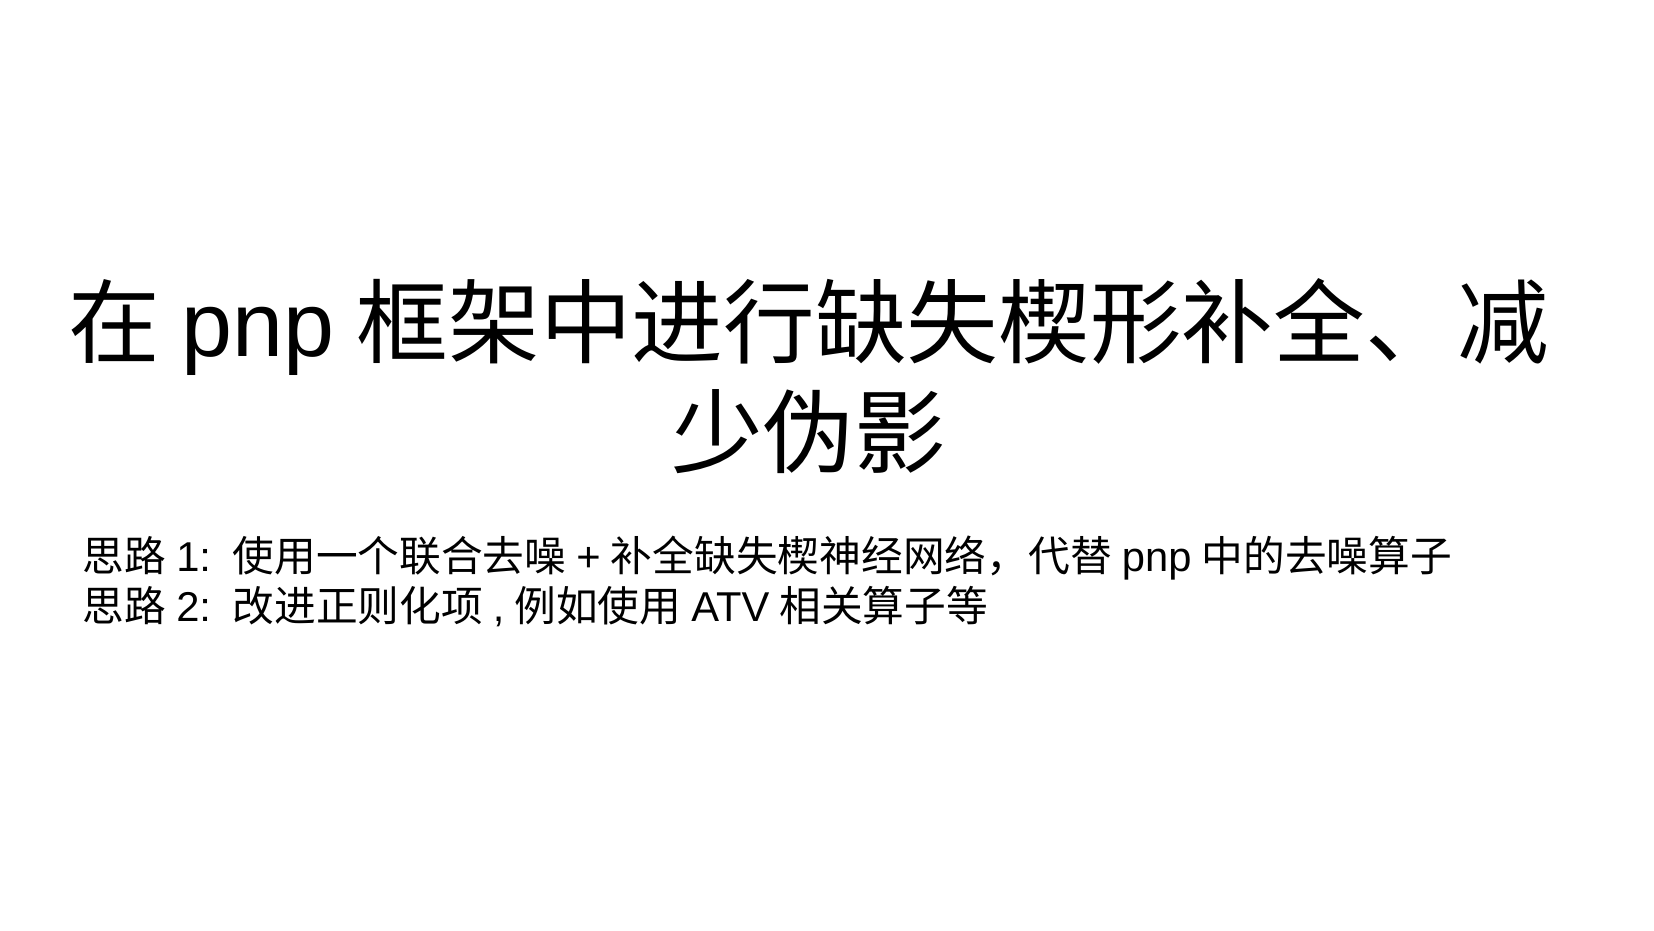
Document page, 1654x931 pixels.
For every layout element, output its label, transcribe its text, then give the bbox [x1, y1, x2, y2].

subtitle 思路1: 使用一个联合去噪+补全缺失楔神经网络，代替pnp中的去噪算子 思路2: 改进正则化项,例如使用ATV相关算子等 [82, 309, 1571, 849]
title 在pnp框架中进行缺失楔形补全、减少伪影 [64, 296, 1553, 452]
